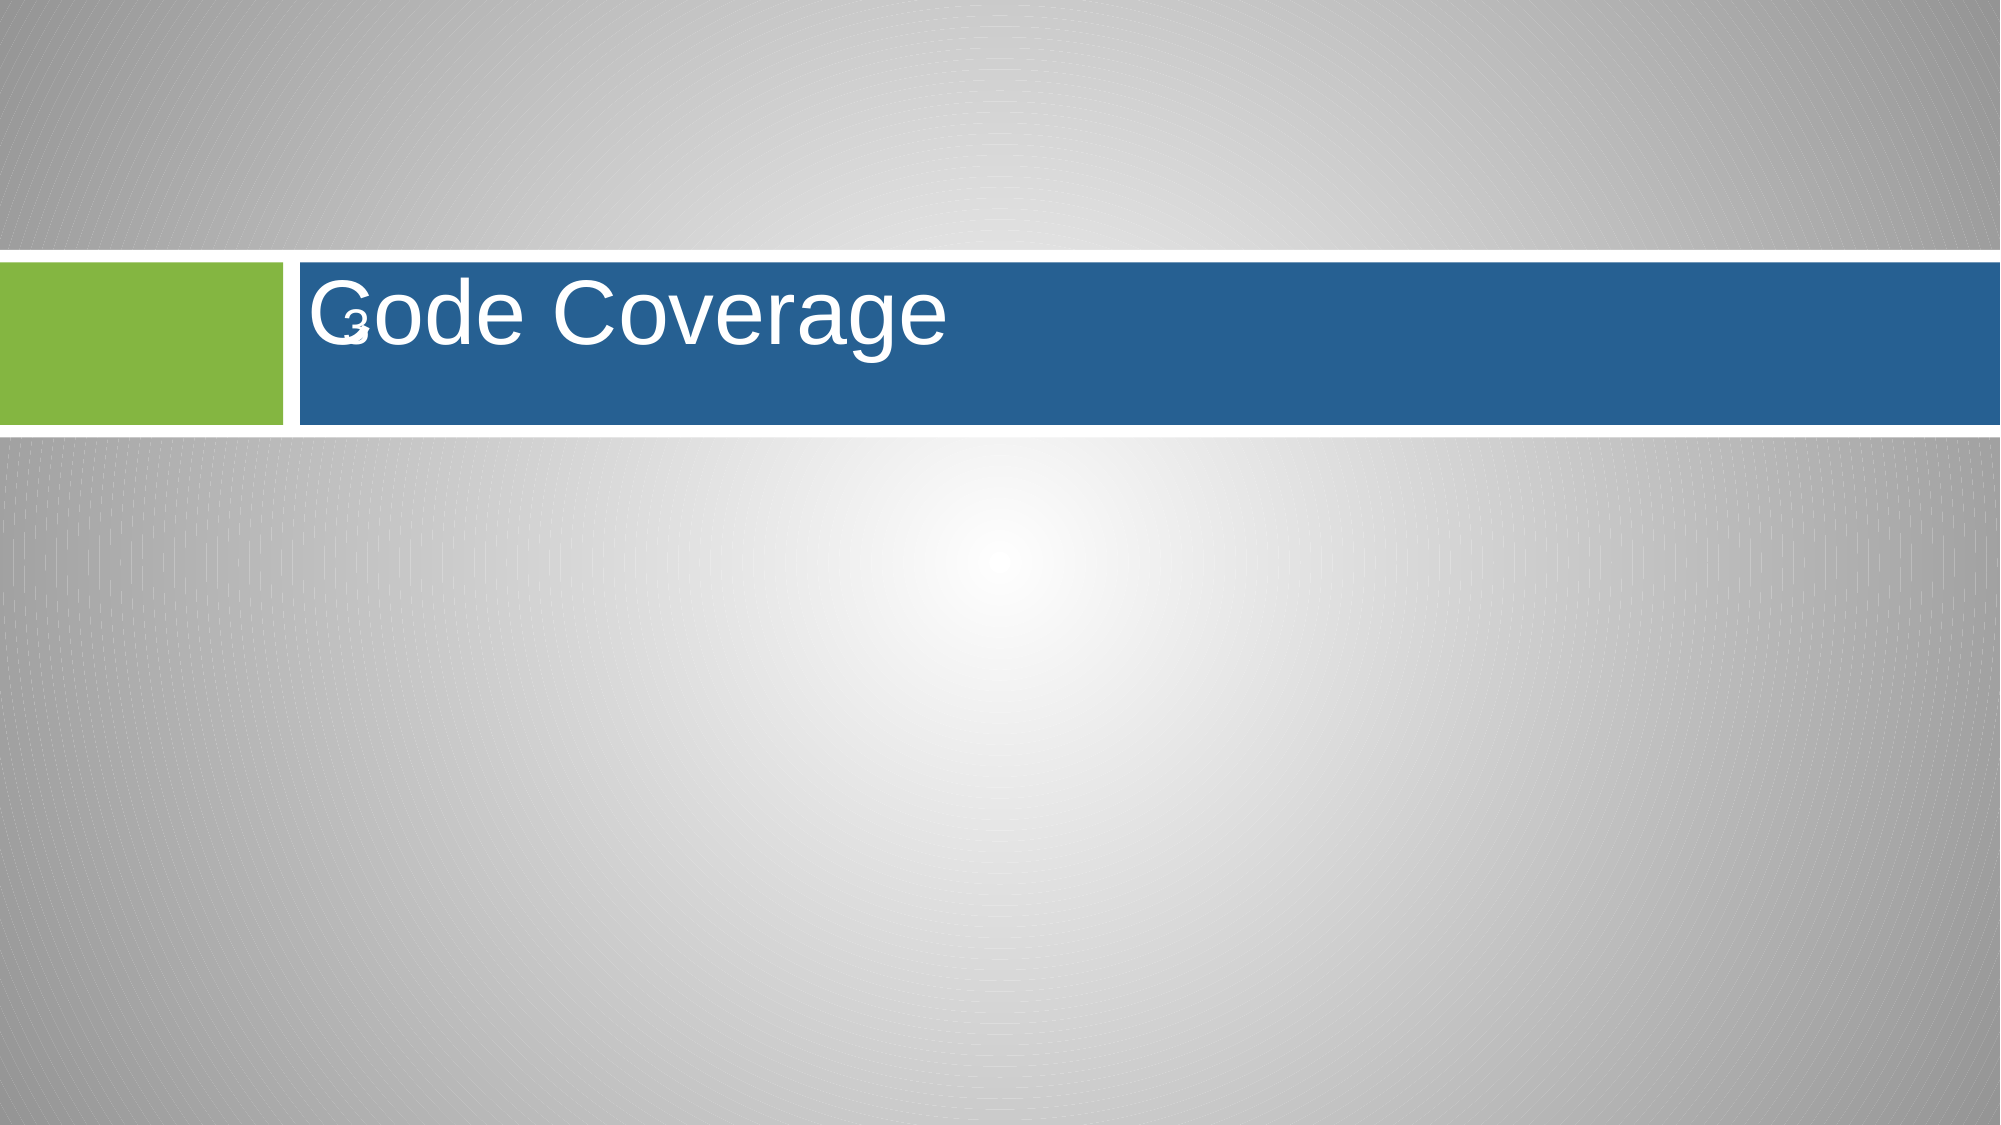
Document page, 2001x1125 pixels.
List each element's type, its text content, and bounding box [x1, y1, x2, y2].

title Code Coverage [299, 261, 1968, 426]
slide_number 3 [334, 286, 379, 364]
